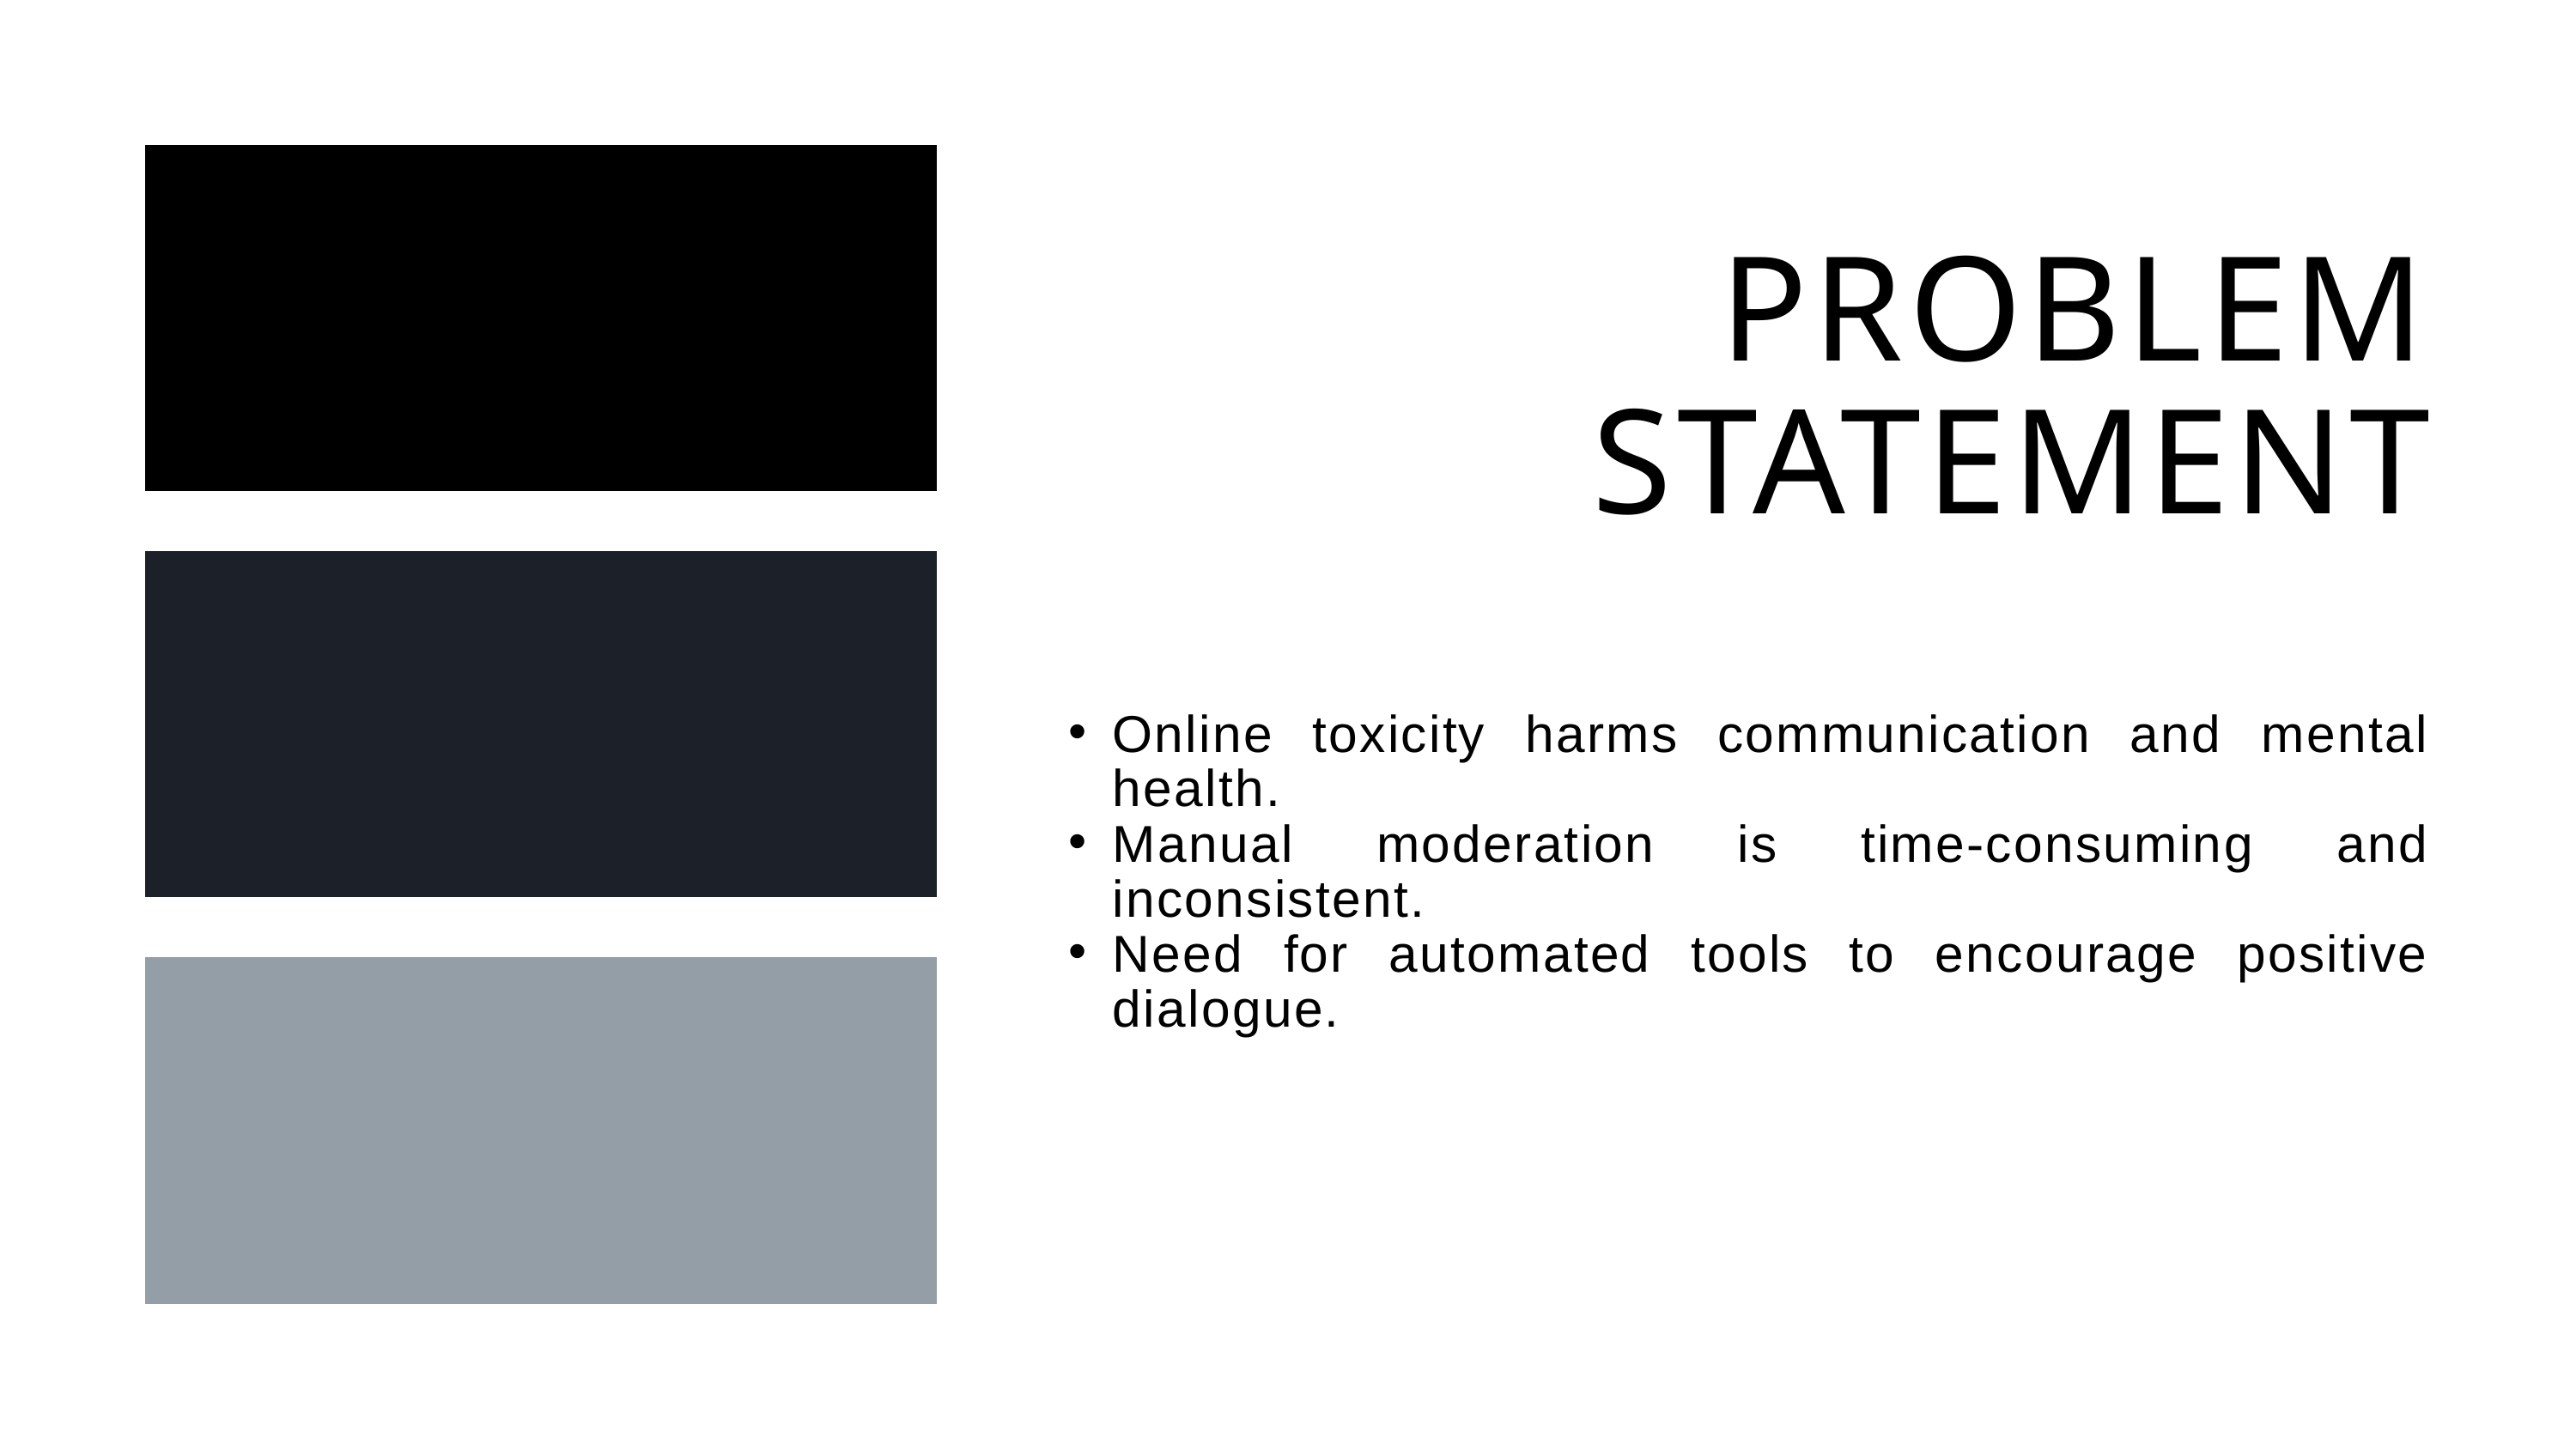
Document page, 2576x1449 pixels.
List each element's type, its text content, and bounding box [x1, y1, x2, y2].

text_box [144, 144, 937, 492]
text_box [144, 550, 937, 898]
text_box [144, 957, 937, 1304]
text_box Online toxicity harms communication and mental health. Manual moderation is time-consuming and inconsistent. Need for automated tools to encourage positive dialogue. [1024, 707, 2432, 1093]
text_box PROBLEM STATEMENT [1437, 235, 2432, 543]
